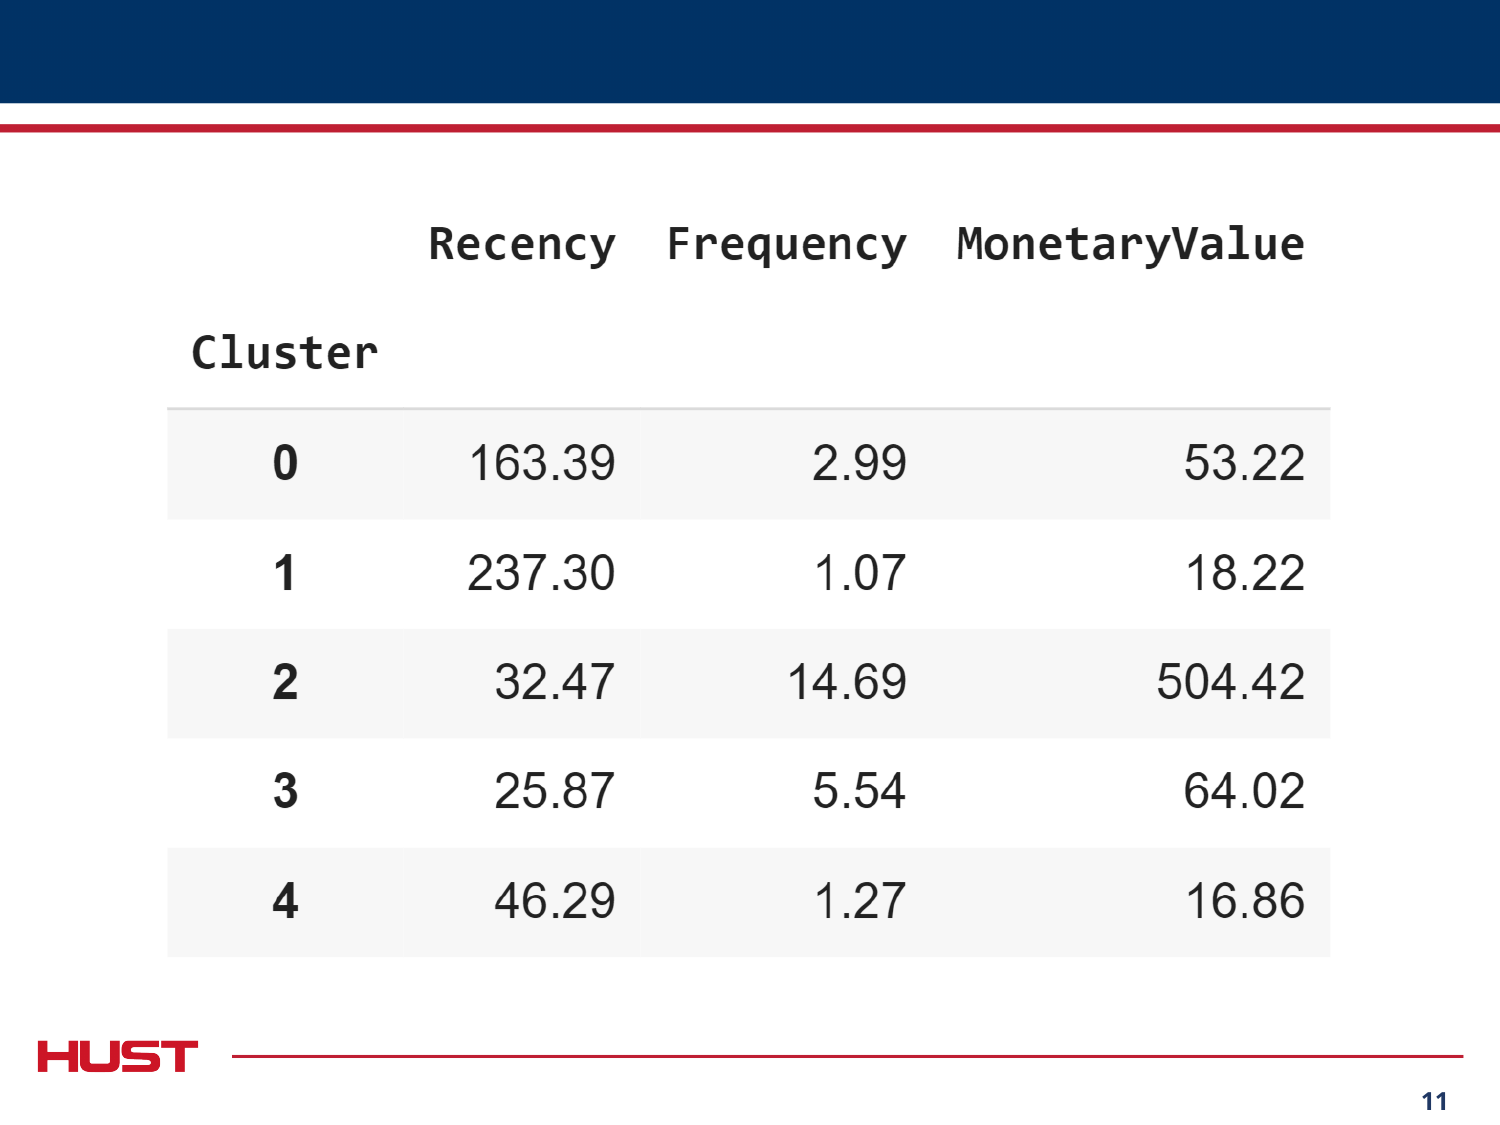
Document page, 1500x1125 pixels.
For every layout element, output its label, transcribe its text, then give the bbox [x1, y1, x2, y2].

slide_number 11 [1126, 1078, 1464, 1125]
picture [0, 0, 1500, 1125]
